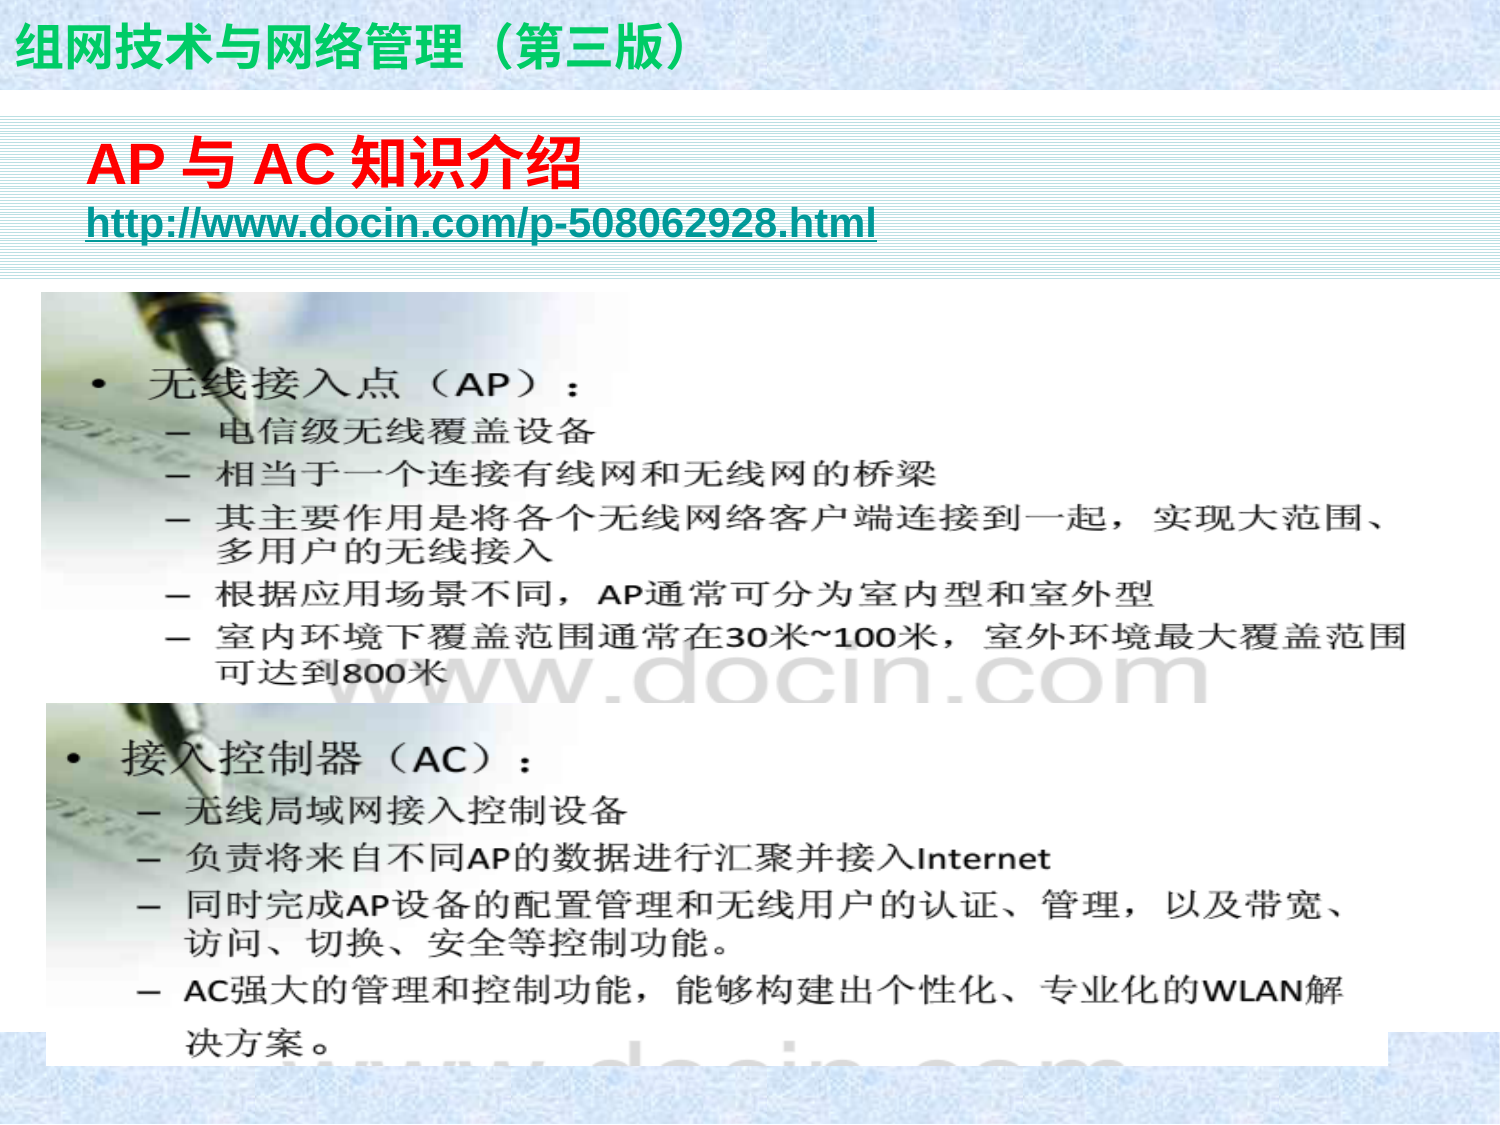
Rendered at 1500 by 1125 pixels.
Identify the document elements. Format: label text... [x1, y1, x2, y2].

picture [0, 0, 1500, 90]
title AP与AC知识介绍 http://www.docin.com/p-508062928.html [70, 116, 1382, 255]
picture [0, 292, 1500, 1124]
